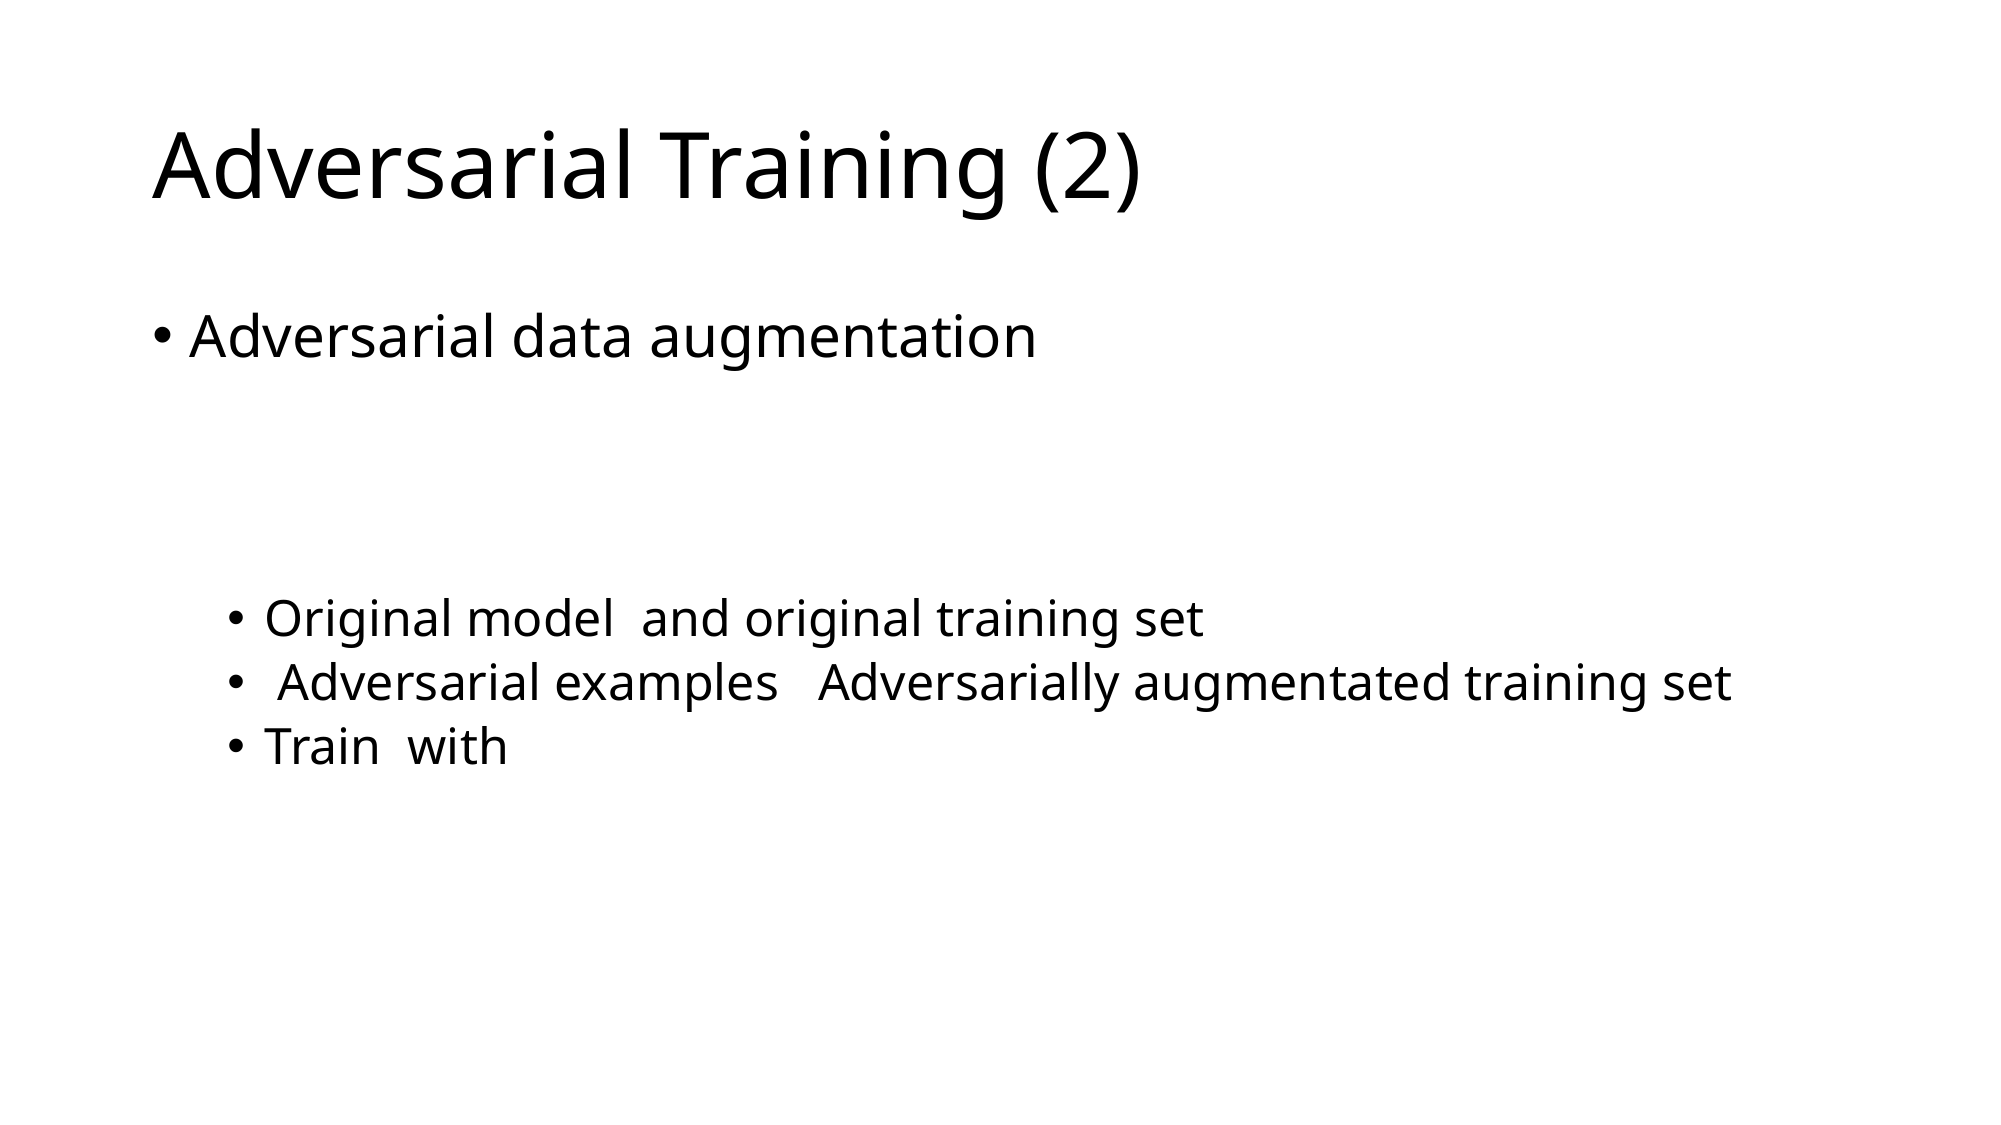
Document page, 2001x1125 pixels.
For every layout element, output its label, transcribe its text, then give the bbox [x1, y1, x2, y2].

title Adversarial Training (2) [137, 59, 1863, 278]
